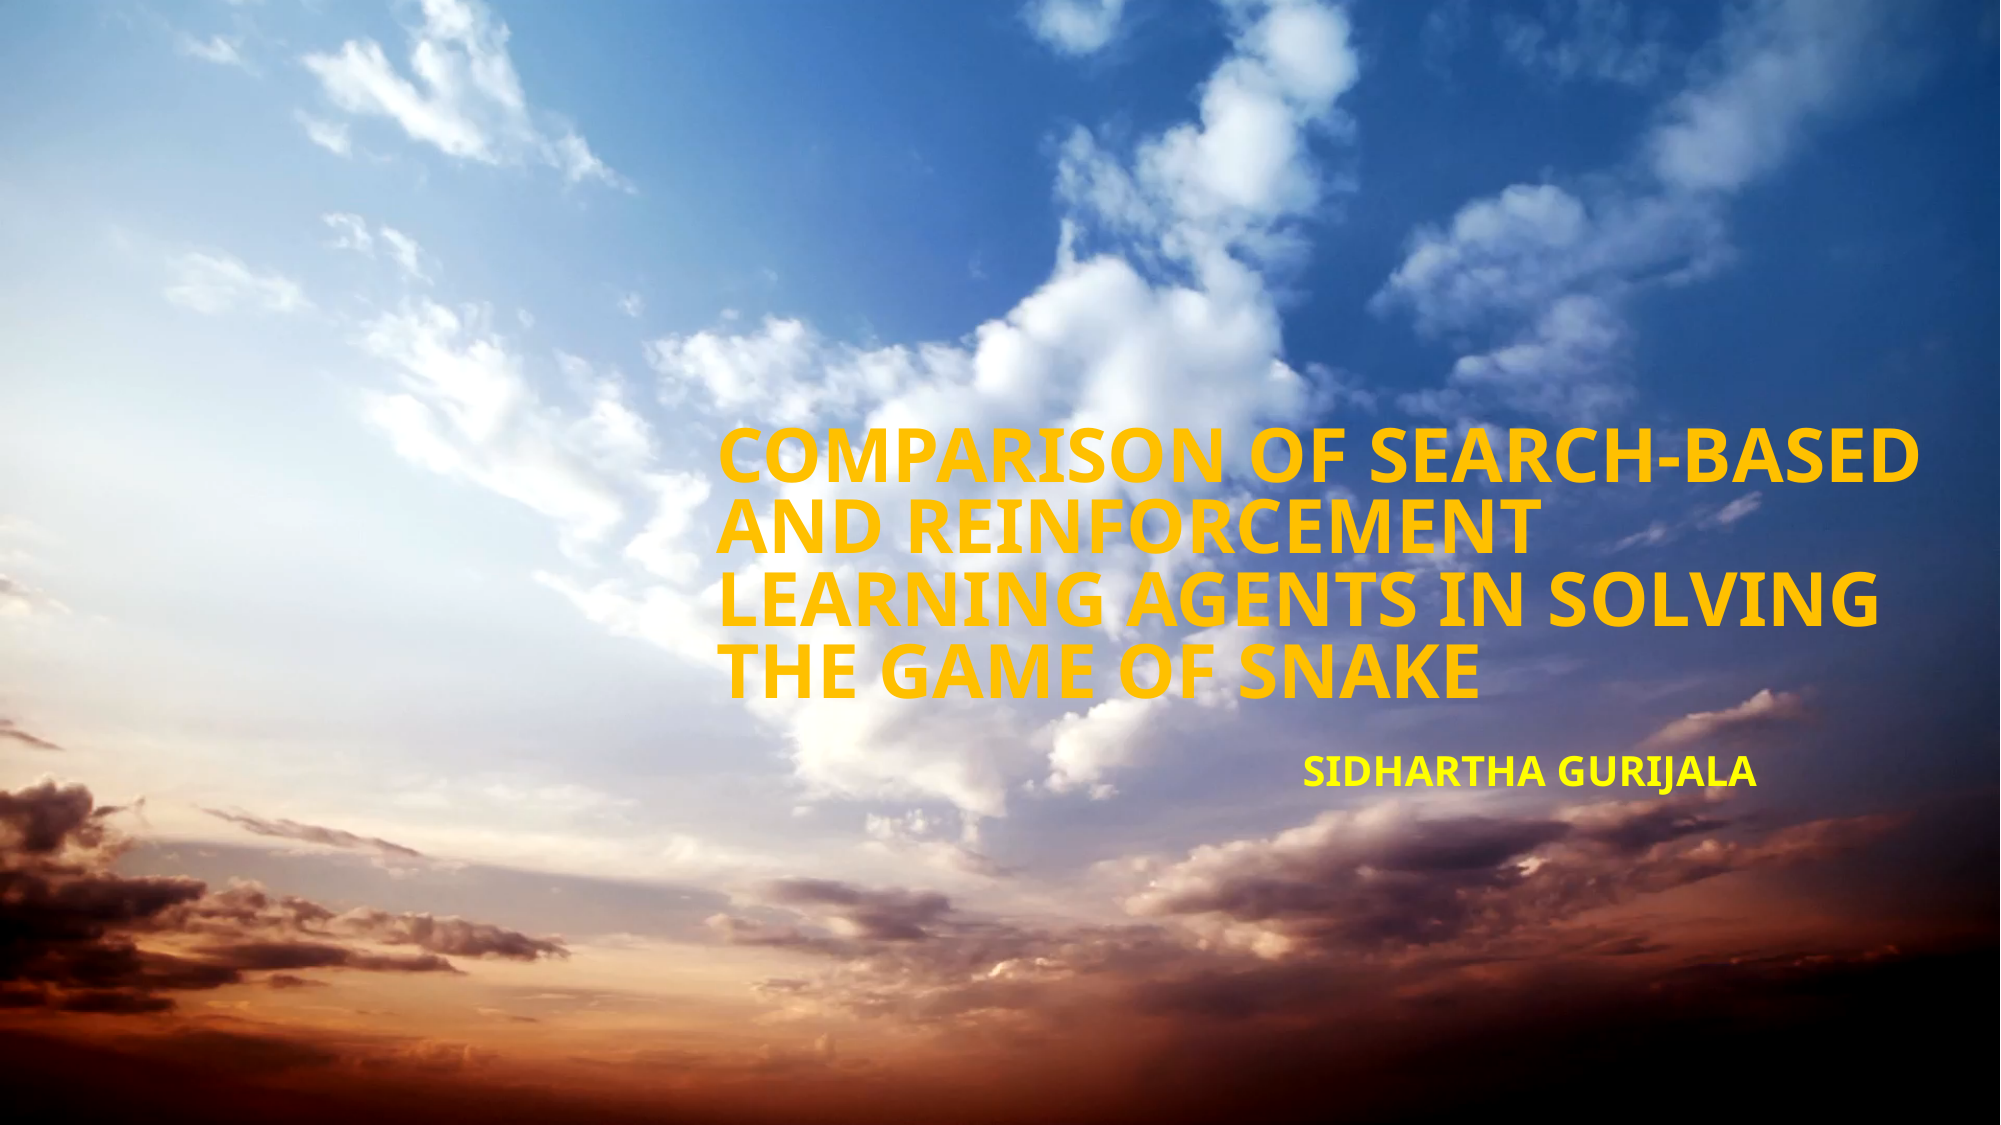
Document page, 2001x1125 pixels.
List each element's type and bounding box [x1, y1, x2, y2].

text_box [3, 3, 1996, 1123]
